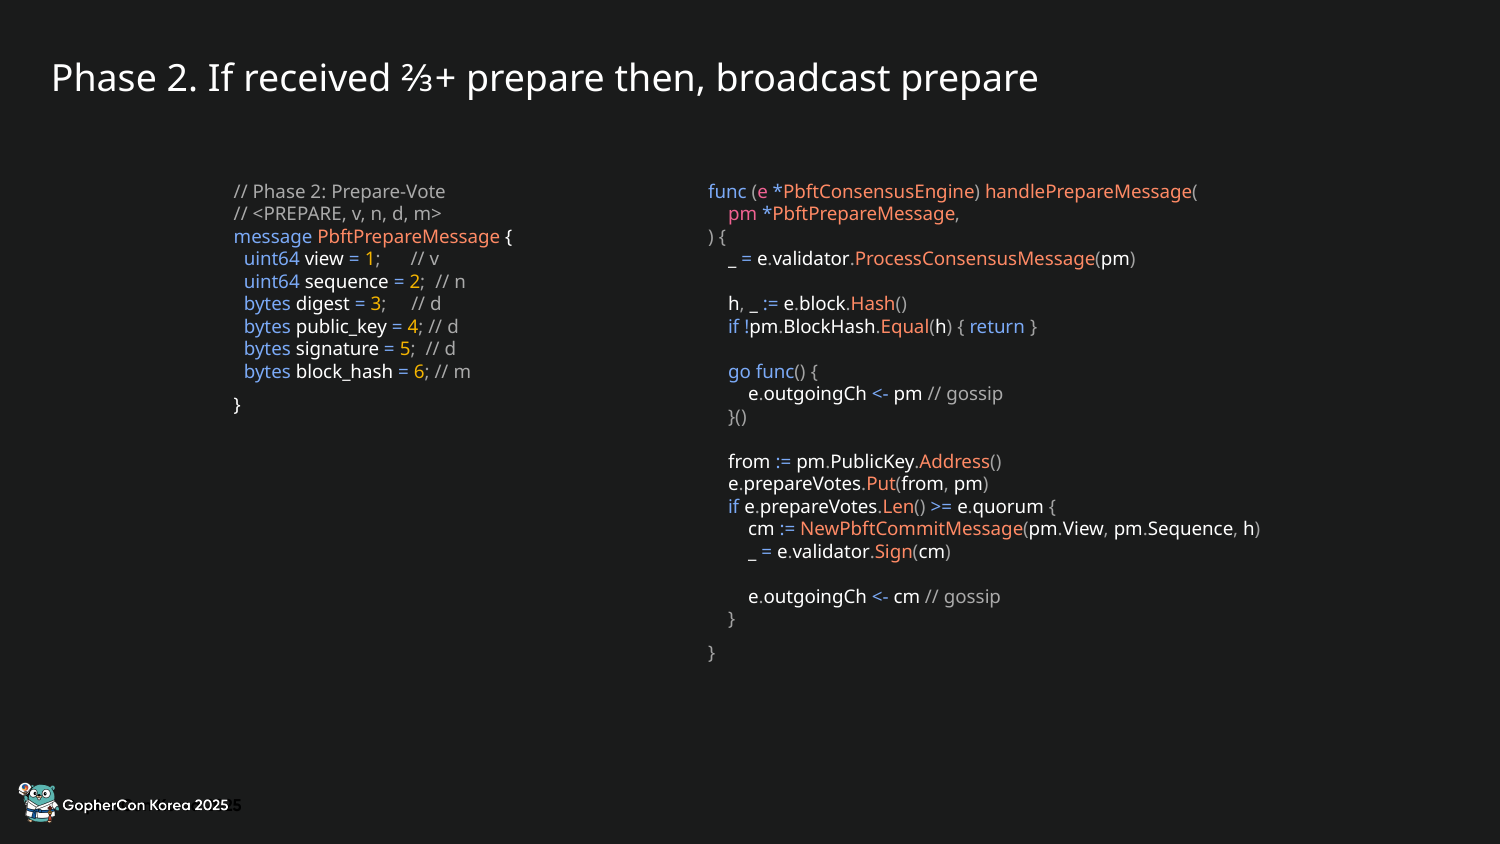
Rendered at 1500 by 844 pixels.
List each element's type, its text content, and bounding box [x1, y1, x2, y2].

text_box Phase 2. If received ⅔+ prepare then, broadcast prepare [35, 38, 1157, 102]
text_box func (e *PbftConsensusEngine) handlePrepareMessage( pm *PbftPrepareMessage, ) { _ = e.validator.ProcessConsensusMessage(pm) h, _ := e.block.Hash() if !pm.BlockHash.Equal(h) { return } go func() { e.outgoingCh <- pm // gossip }() from := pm.PublicKey.Address() e.prepareVotes.Put(from, pm) if e.prepareVotes.Len() >= e.quorum { cm := NewPbftCommitMessage(pm.View, pm.Sequence, h) _ = e.validator.Sign(cm) e.outgoingCh <- cm // gossip } } [693, 164, 1417, 680]
text_box // Phase 2: Prepare-Vote // <PREPARE, v, n, d, m> message PbftPrepareMessage { uint64 view = 1; // v uint64 sequence = 2; // n bytes digest = 3; // d bytes public_key = 4; // d bytes signature = 5; // d bytes block_hash = 6; // m } [218, 164, 584, 426]
picture [15, 780, 241, 826]
